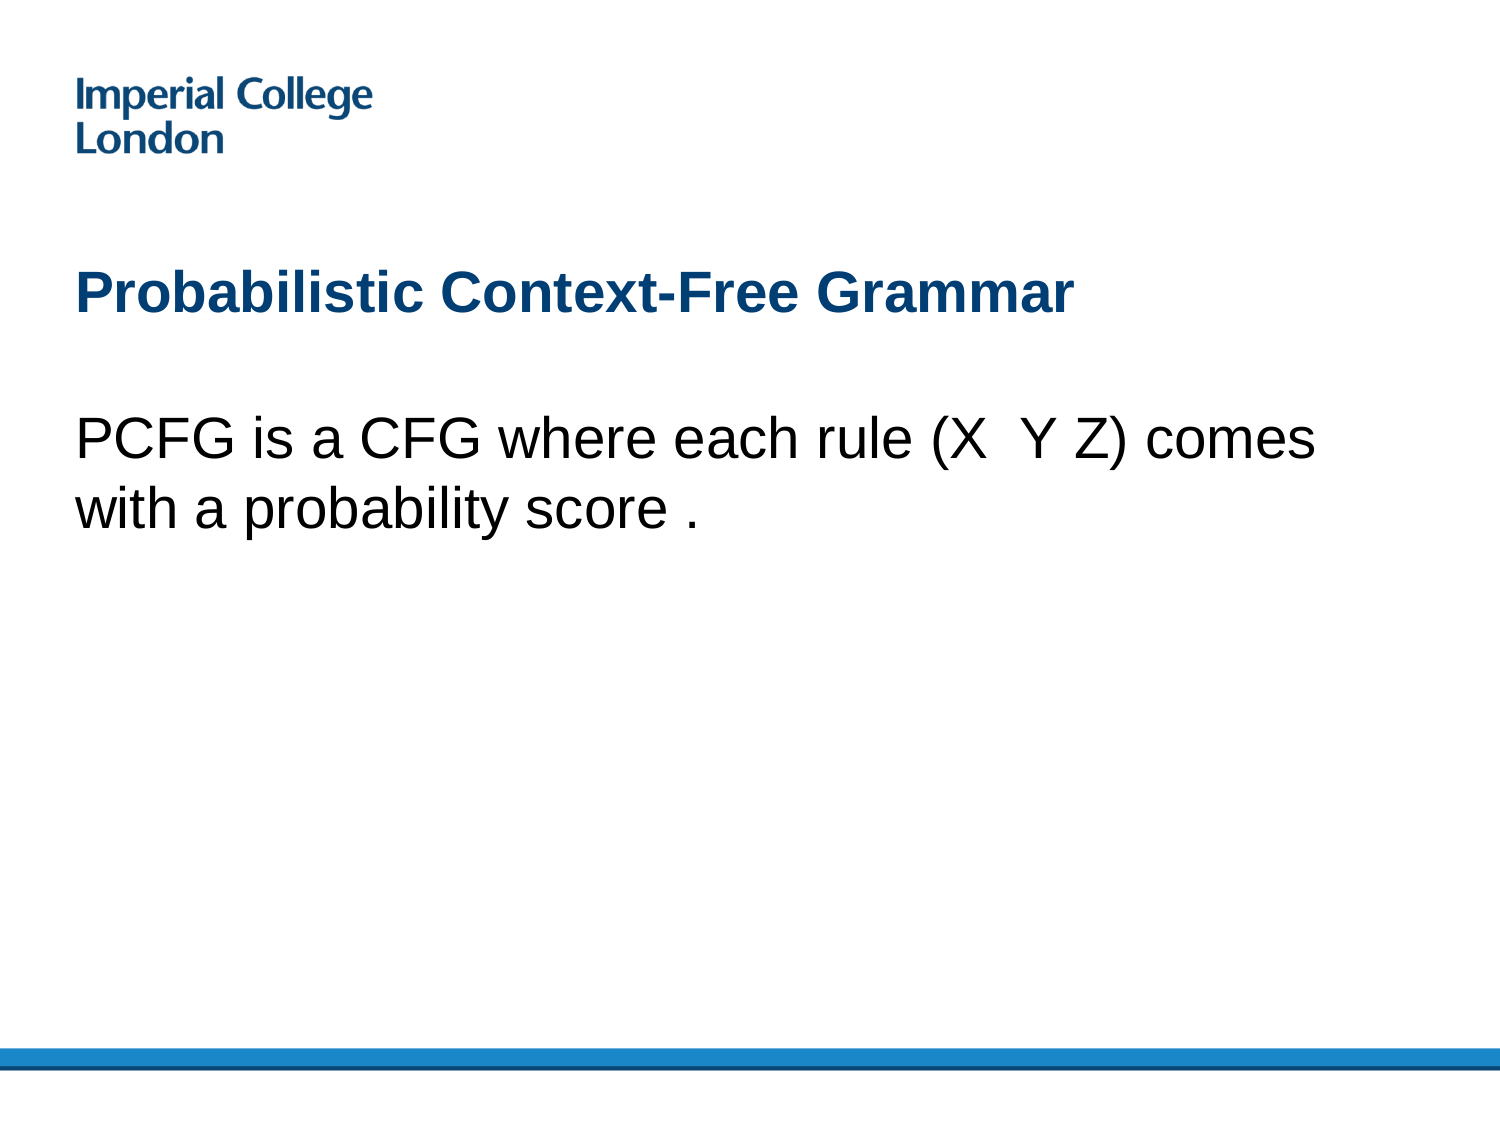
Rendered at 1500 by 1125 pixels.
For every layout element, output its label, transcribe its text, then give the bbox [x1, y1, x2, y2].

picture [0, 0, 1500, 1125]
title Probabilistic Context-Free Grammar [75, 244, 1425, 328]
